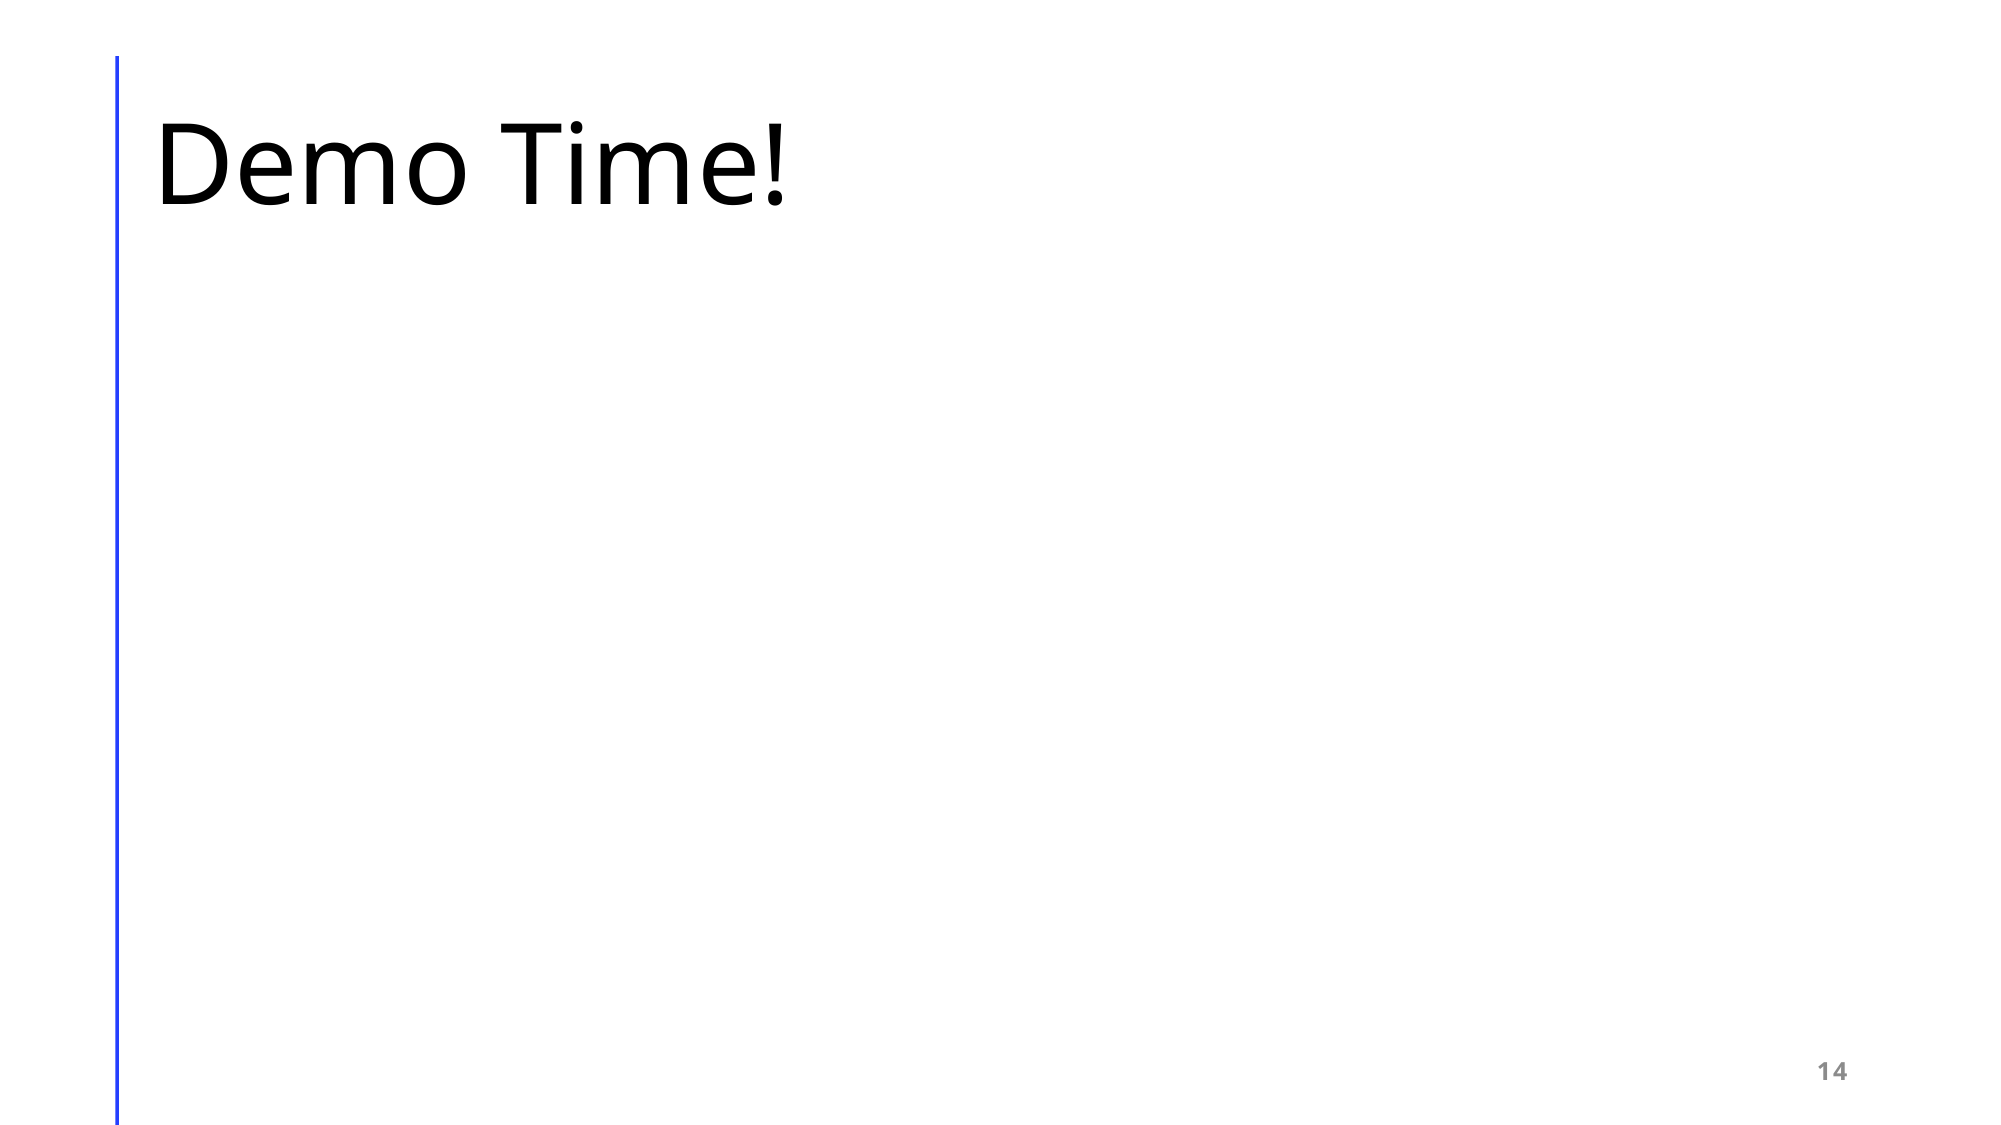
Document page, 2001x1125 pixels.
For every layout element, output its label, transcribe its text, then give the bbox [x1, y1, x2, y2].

title Demo Time! [137, 59, 1863, 278]
slide_number 14 [1412, 1042, 1863, 1103]
